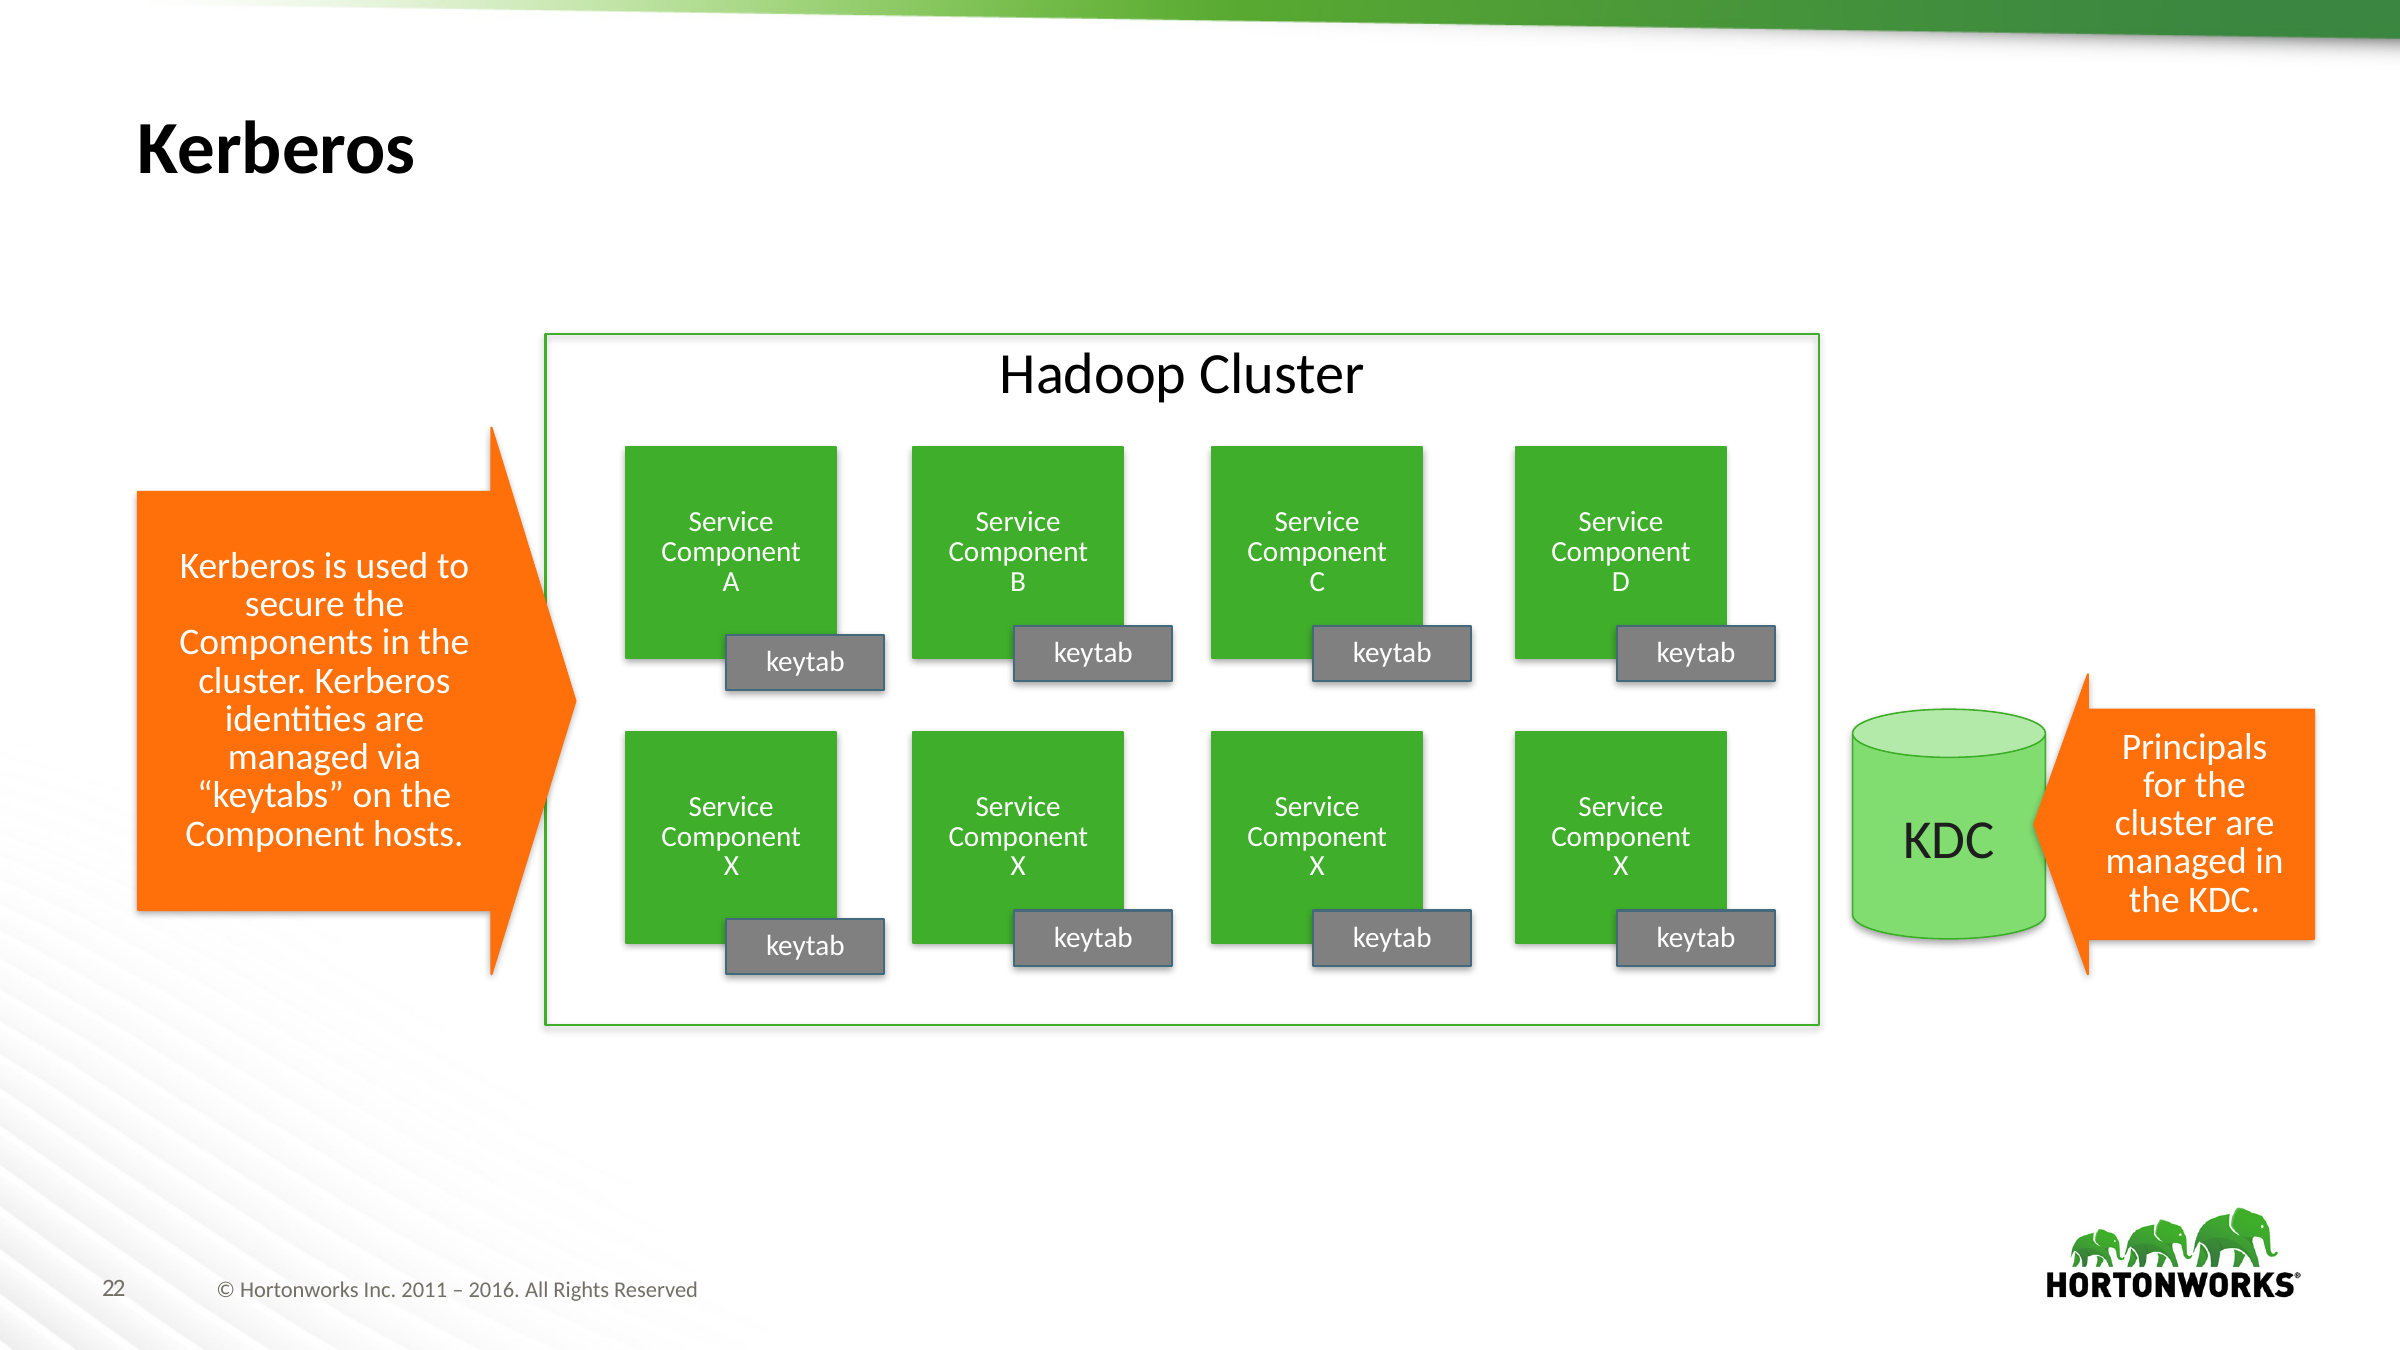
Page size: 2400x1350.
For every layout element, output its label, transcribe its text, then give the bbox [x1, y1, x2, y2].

text_box keytab [1312, 625, 1472, 682]
text_box Service Component C [1211, 446, 1423, 659]
text_box KDC [1851, 708, 2047, 940]
text_box Kerberos is used to secure the Components in the cluster. Kerberos identities are managed via “keytabs” on the Component hosts. [137, 426, 577, 976]
text_box keytab [1616, 910, 1776, 966]
picture [0, 0, 2400, 1350]
title Kerberos [138, 110, 2298, 191]
text_box Service Component X [912, 731, 1124, 943]
text_box keytab [1312, 910, 1472, 966]
text_box Service Component X [625, 731, 837, 943]
text_box keytab [1013, 625, 1173, 682]
text_box [545, 406, 1820, 1026]
text_box Service Component D [1515, 446, 1727, 659]
text_box Principals for the cluster are managed in the KDC. [2033, 673, 2315, 976]
text_box [545, 333, 1820, 346]
text_box Hadoop Cluster [545, 346, 1820, 406]
text_box keytab [1616, 625, 1776, 682]
table_cell Stacks [1854, 710, 2044, 756]
text_box keytab [725, 918, 885, 975]
text_box keytab [1013, 910, 1173, 966]
text_box Service Component X [1211, 731, 1423, 943]
text_box Service Component X [1515, 731, 1727, 943]
text_box keytab [725, 634, 885, 691]
